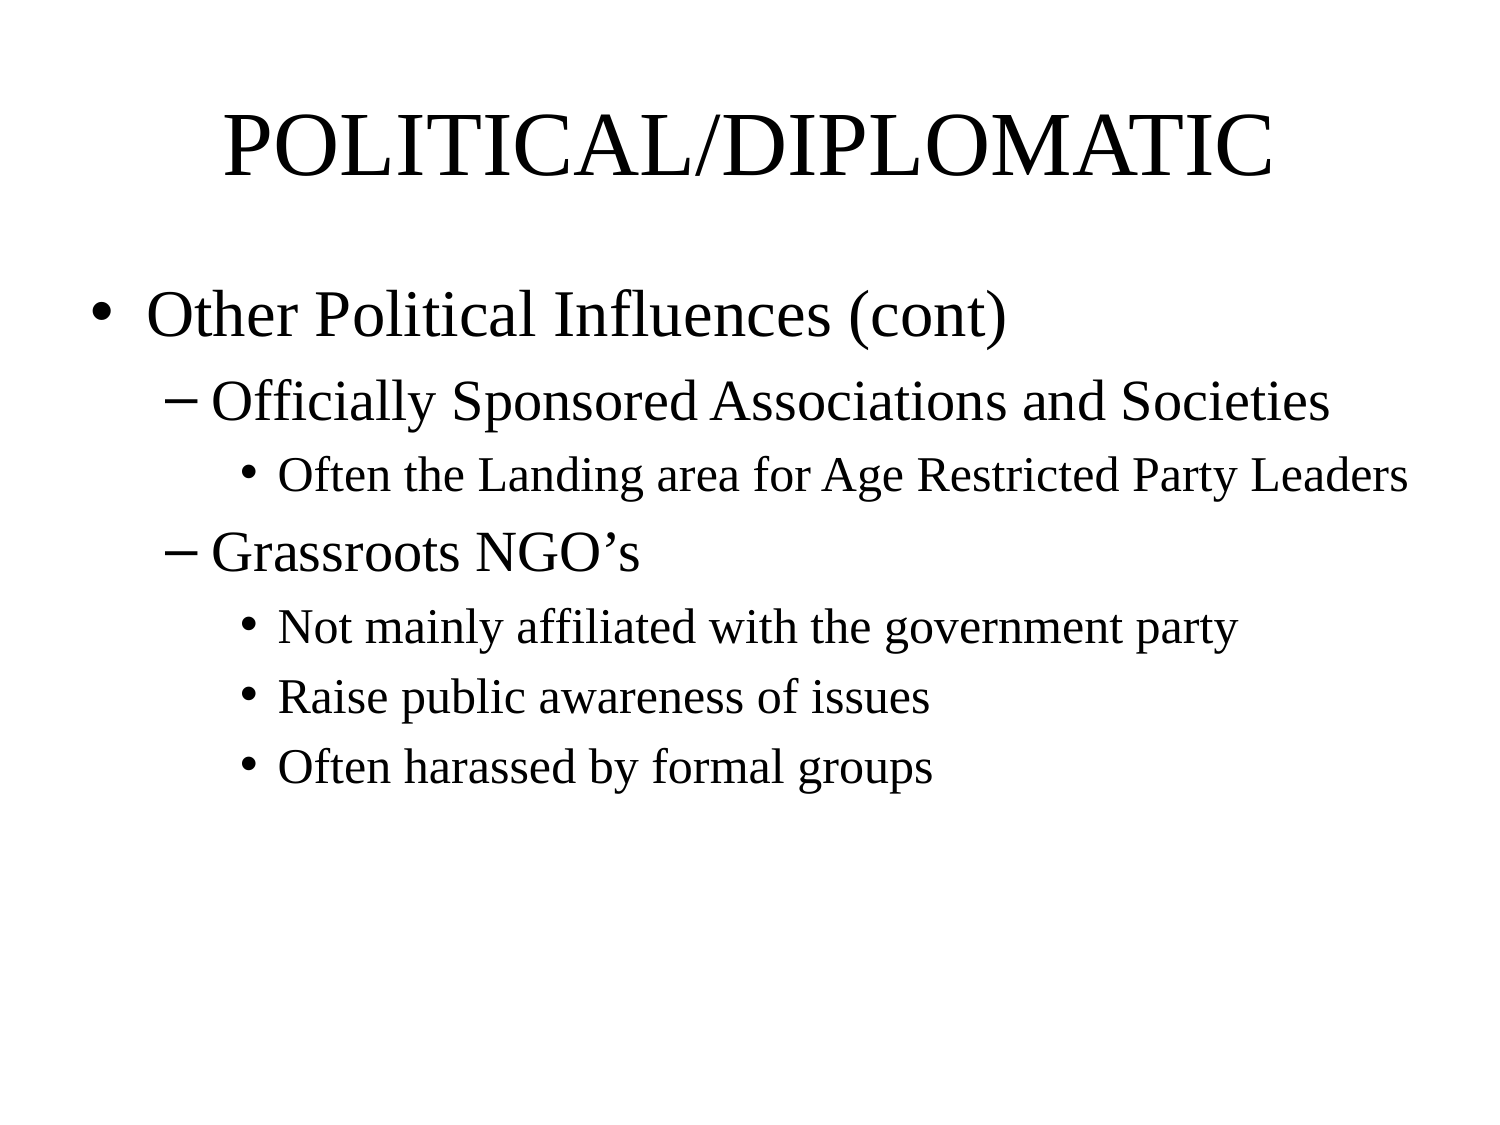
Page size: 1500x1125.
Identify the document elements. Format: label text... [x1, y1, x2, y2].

title POLITICAL/DIPLOMATIC [75, 45, 1425, 233]
list Other Political Influences (cont) Officially Sponsored Associations and Societies Often the Landing area for Age Restricted Party Leaders Grassroots NGO’s Not mainly affiliated with the government party Raise public awareness of issues Often harassed by formal groups [75, 262, 1425, 1005]
